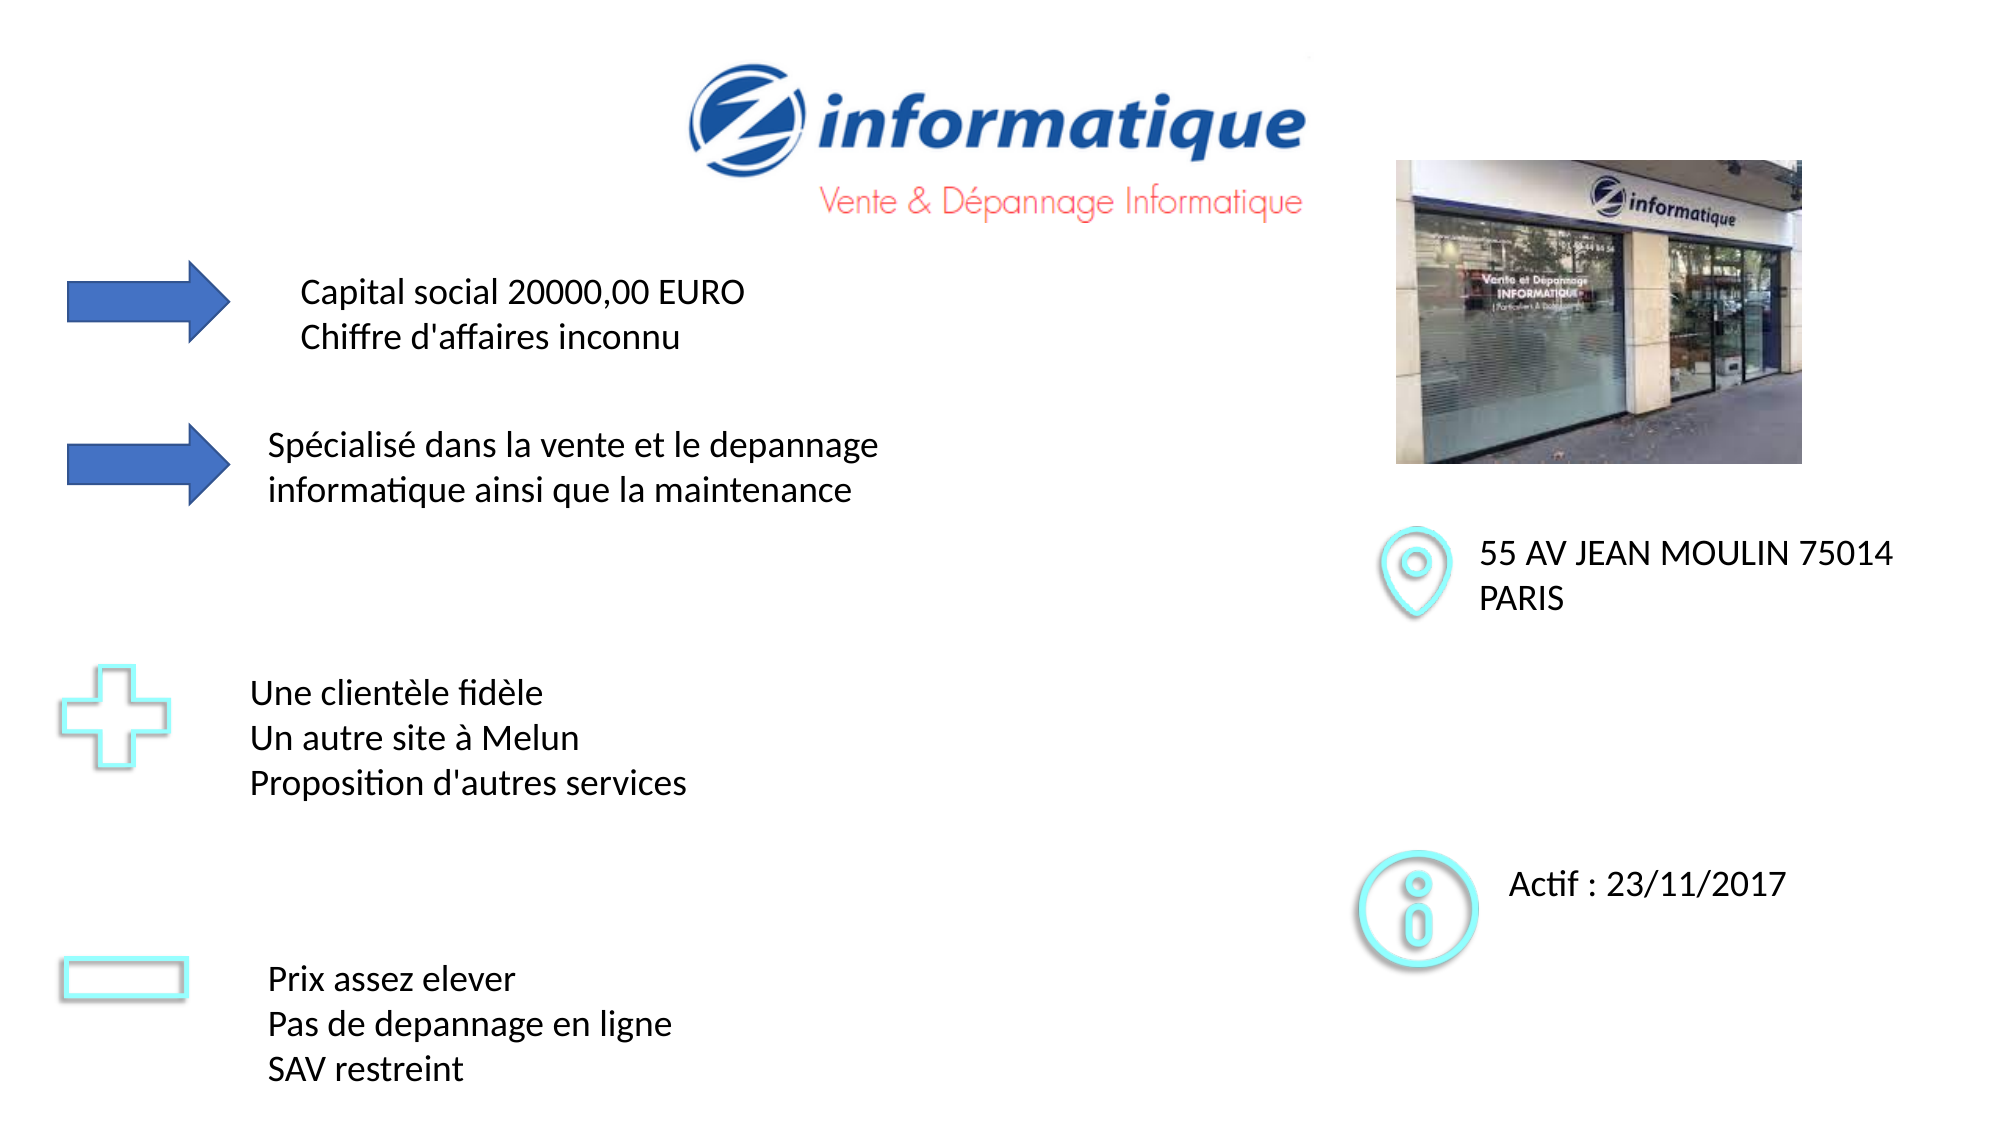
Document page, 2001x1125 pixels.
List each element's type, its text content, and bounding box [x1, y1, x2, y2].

picture [1396, 160, 1802, 465]
text_box [67, 422, 231, 507]
picture [52, 660, 174, 776]
text_box 55 AV JEAN MOULIN 75014 PARIS [1464, 520, 1914, 626]
text_box Actif : 23/11/2017 [1493, 851, 1911, 912]
picture [1361, 523, 1465, 626]
text_box Une clientèle fidèle Un autre site à Melun Proposition d'autres services [235, 660, 1188, 811]
text_box Capital social 20000,00 EURO Chiffre d'affaires inconnu [285, 259, 875, 365]
picture [52, 951, 192, 1009]
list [680, 52, 1317, 223]
picture [1345, 846, 1483, 982]
text_box Spécialisé dans la vente et le depannage informatique ainsi que la maintenance [252, 412, 917, 518]
text_box [67, 259, 231, 344]
text_box Prix assez elever Pas de depannage en ligne SAV restreint [252, 946, 920, 1097]
